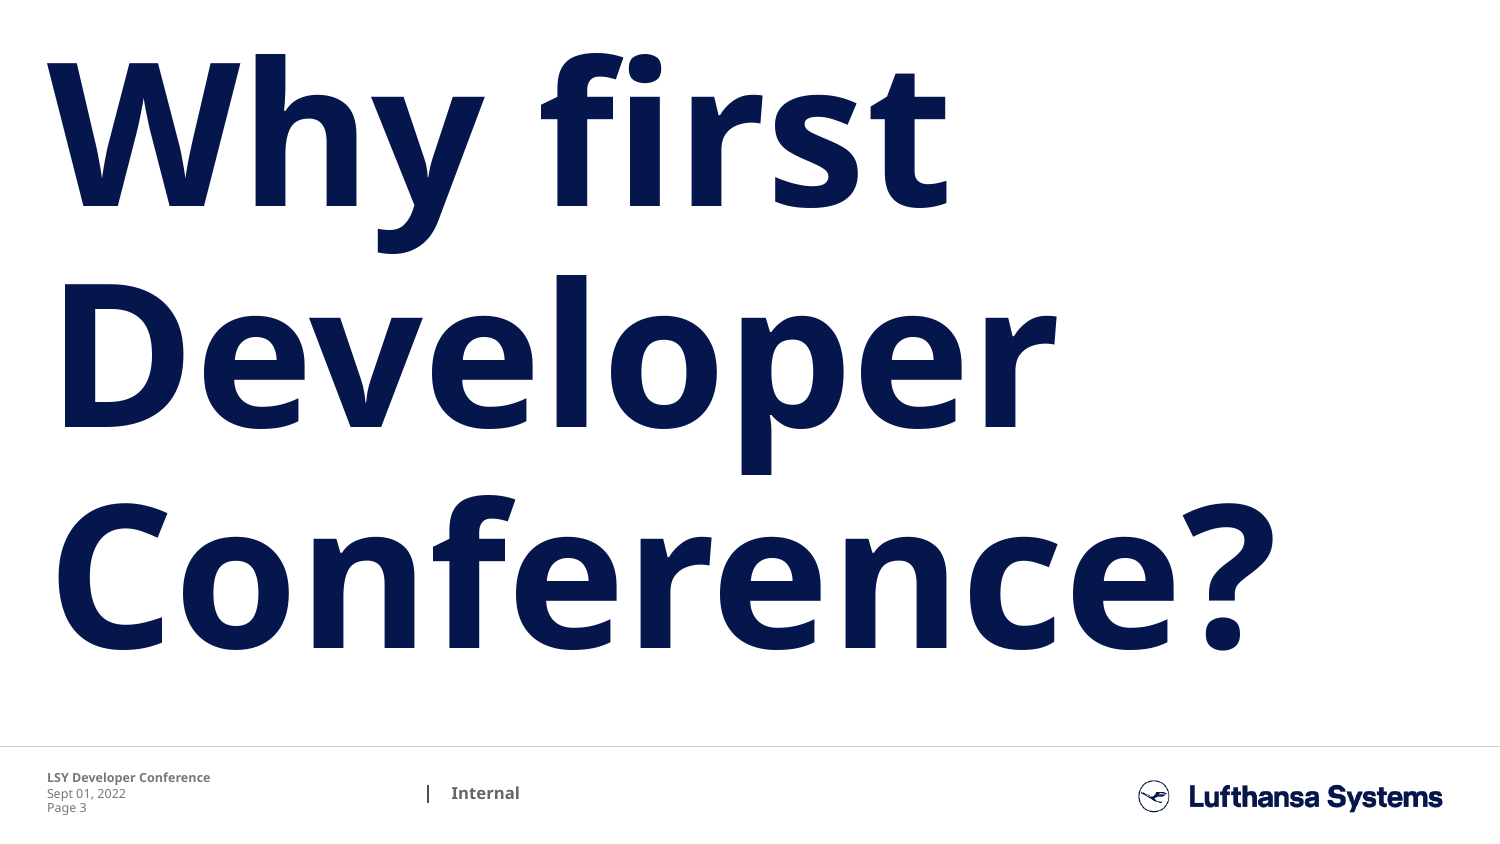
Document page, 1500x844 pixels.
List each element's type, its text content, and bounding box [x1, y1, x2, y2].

list Why first Developer Conference? [47, 0, 1442, 747]
slide_number Page 3 [47, 801, 103, 817]
footer LSY Developer Conference [47, 770, 402, 786]
picture [1136, 778, 1443, 813]
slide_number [47, 786, 402, 801]
